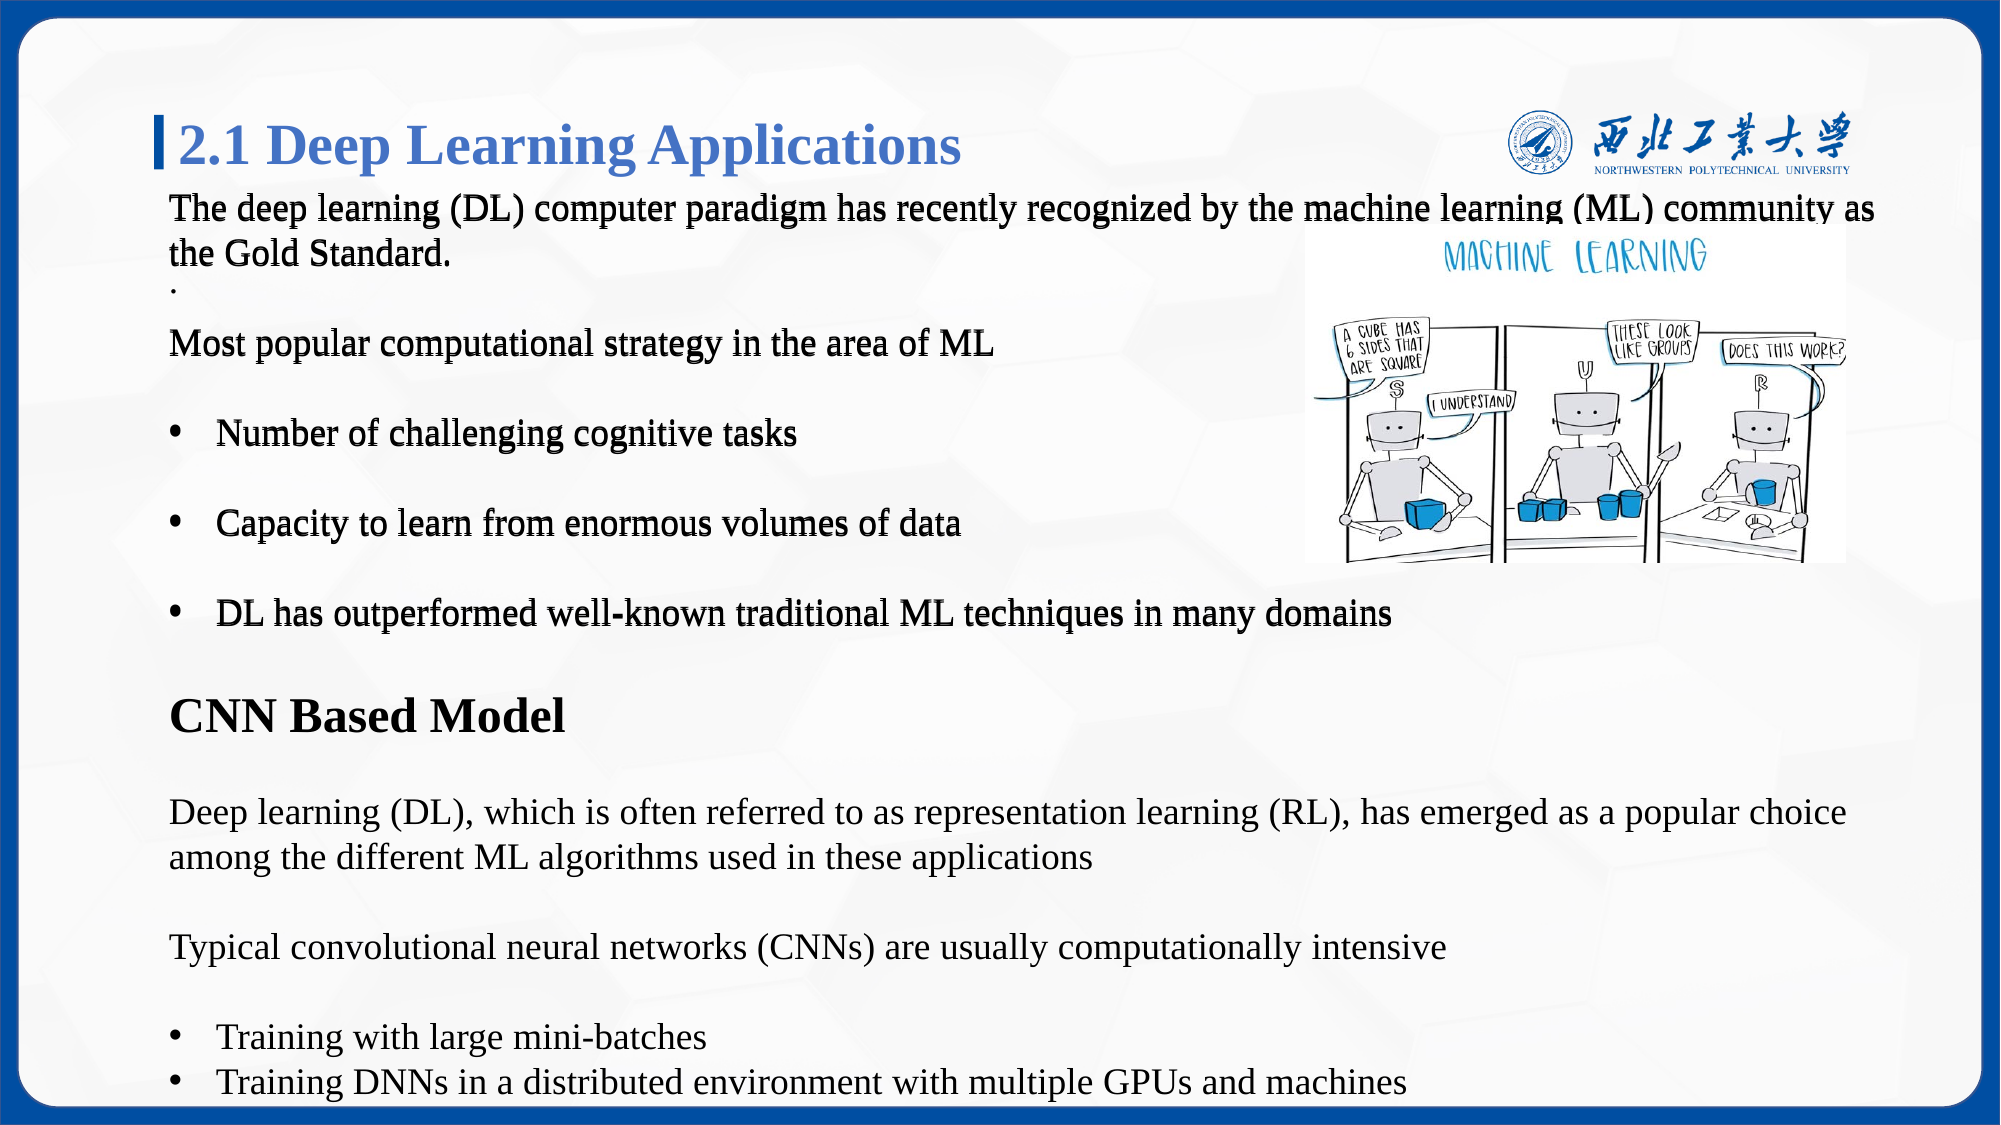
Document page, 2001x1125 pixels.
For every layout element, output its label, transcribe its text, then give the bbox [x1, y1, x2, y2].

picture [1305, 224, 1846, 563]
picture [1486, 104, 1896, 181]
text_box [153, 114, 165, 171]
text_box 2.1 Deep Learning Applications [163, 99, 1174, 174]
text_box [0, 0, 2000, 1125]
text_box [19, 19, 1981, 1106]
text_box The deep learning (DL) computer paradigm has recently recognized by the machine learning (ML) community as the Gold Standard. Most popular computational strategy in the area of ML Number of challenging cognitive tasks Capacity to learn from enormous volumes of data DL has outperformed well-known traditional ML techniques in many domains CNN Based Model Deep learning (DL), which is often referred to as representation learning (RL), has emerged as a popular choice among the different ML algorithms used in these applications Typical convolutional neural networks (CNNs) are usually computationally intensive Training with large mini-batches Training DNNs in a distributed environment with multiple GPUs and machines [154, 174, 1942, 1125]
